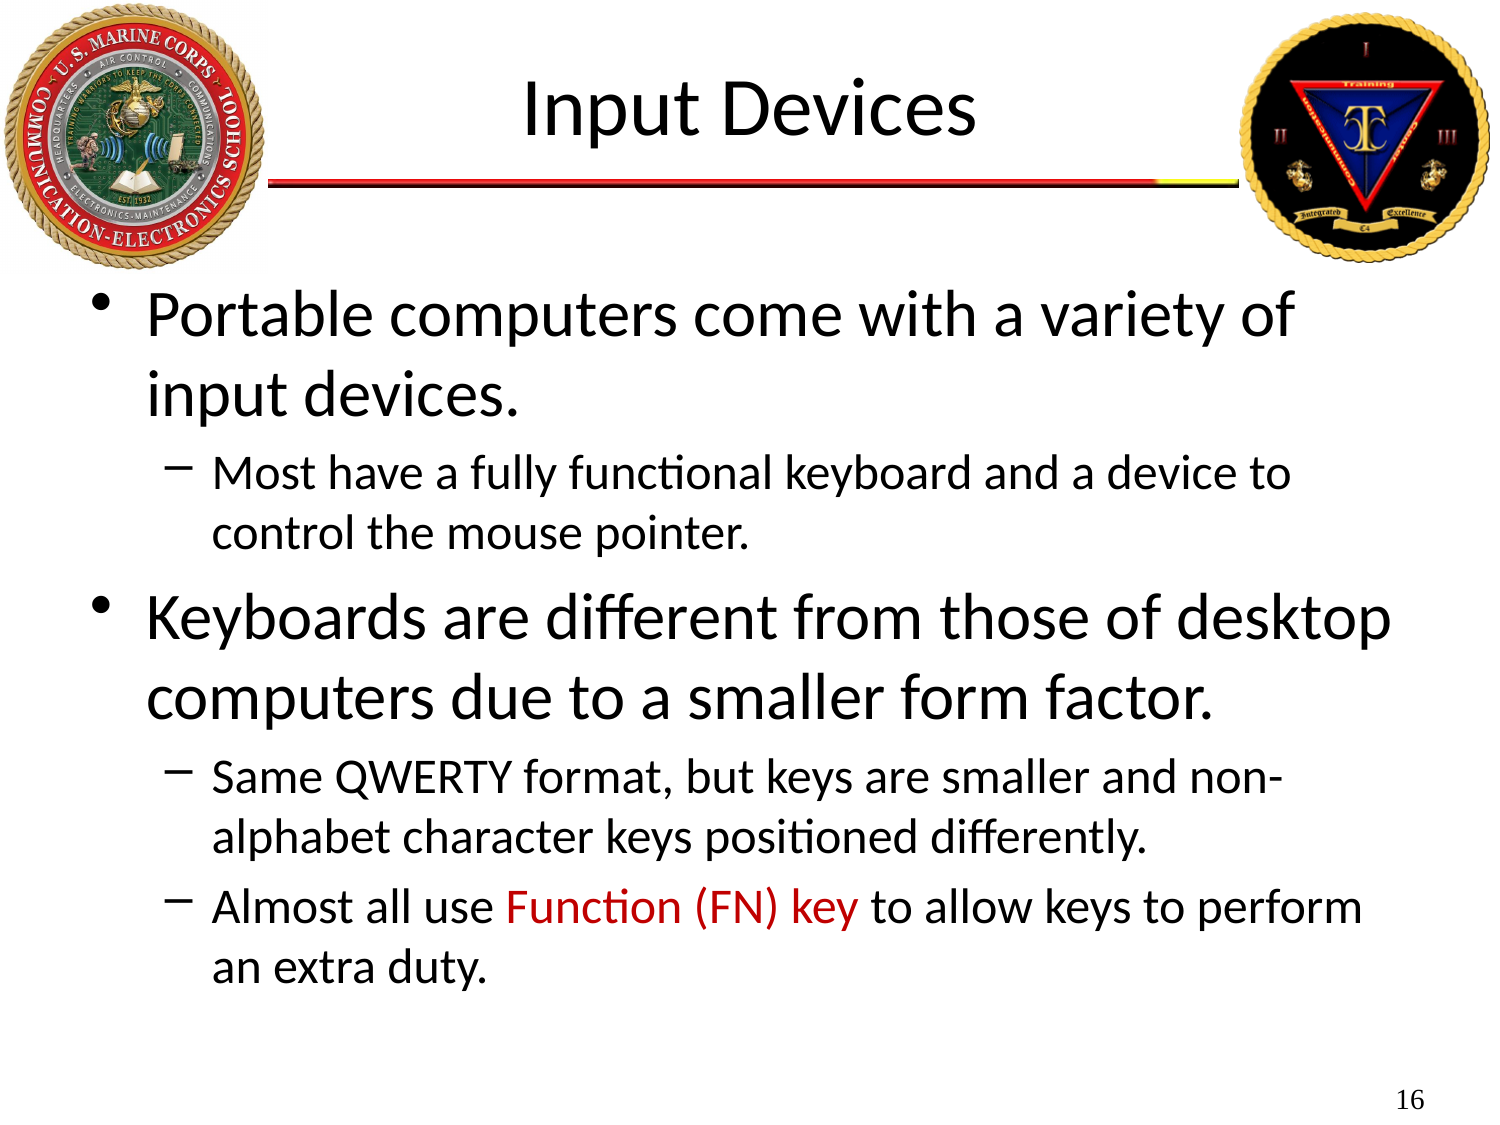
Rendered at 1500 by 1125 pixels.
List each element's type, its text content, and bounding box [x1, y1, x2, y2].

list Portable computers come with a variety of input devices. Most have a fully functional keyboard and a device to control the mouse pointer. Keyboards are different from those of desktop computers due to a smaller form factor. Same QWERTY format, but keys are smaller and non-alphabet character keys positioned differently. Almost all use Function (FN) key to allow keys to perform an extra duty. [75, 262, 1425, 1005]
picture [1239, 12, 1490, 263]
picture [0, 0, 268, 274]
title Input Devices [75, 45, 1425, 233]
